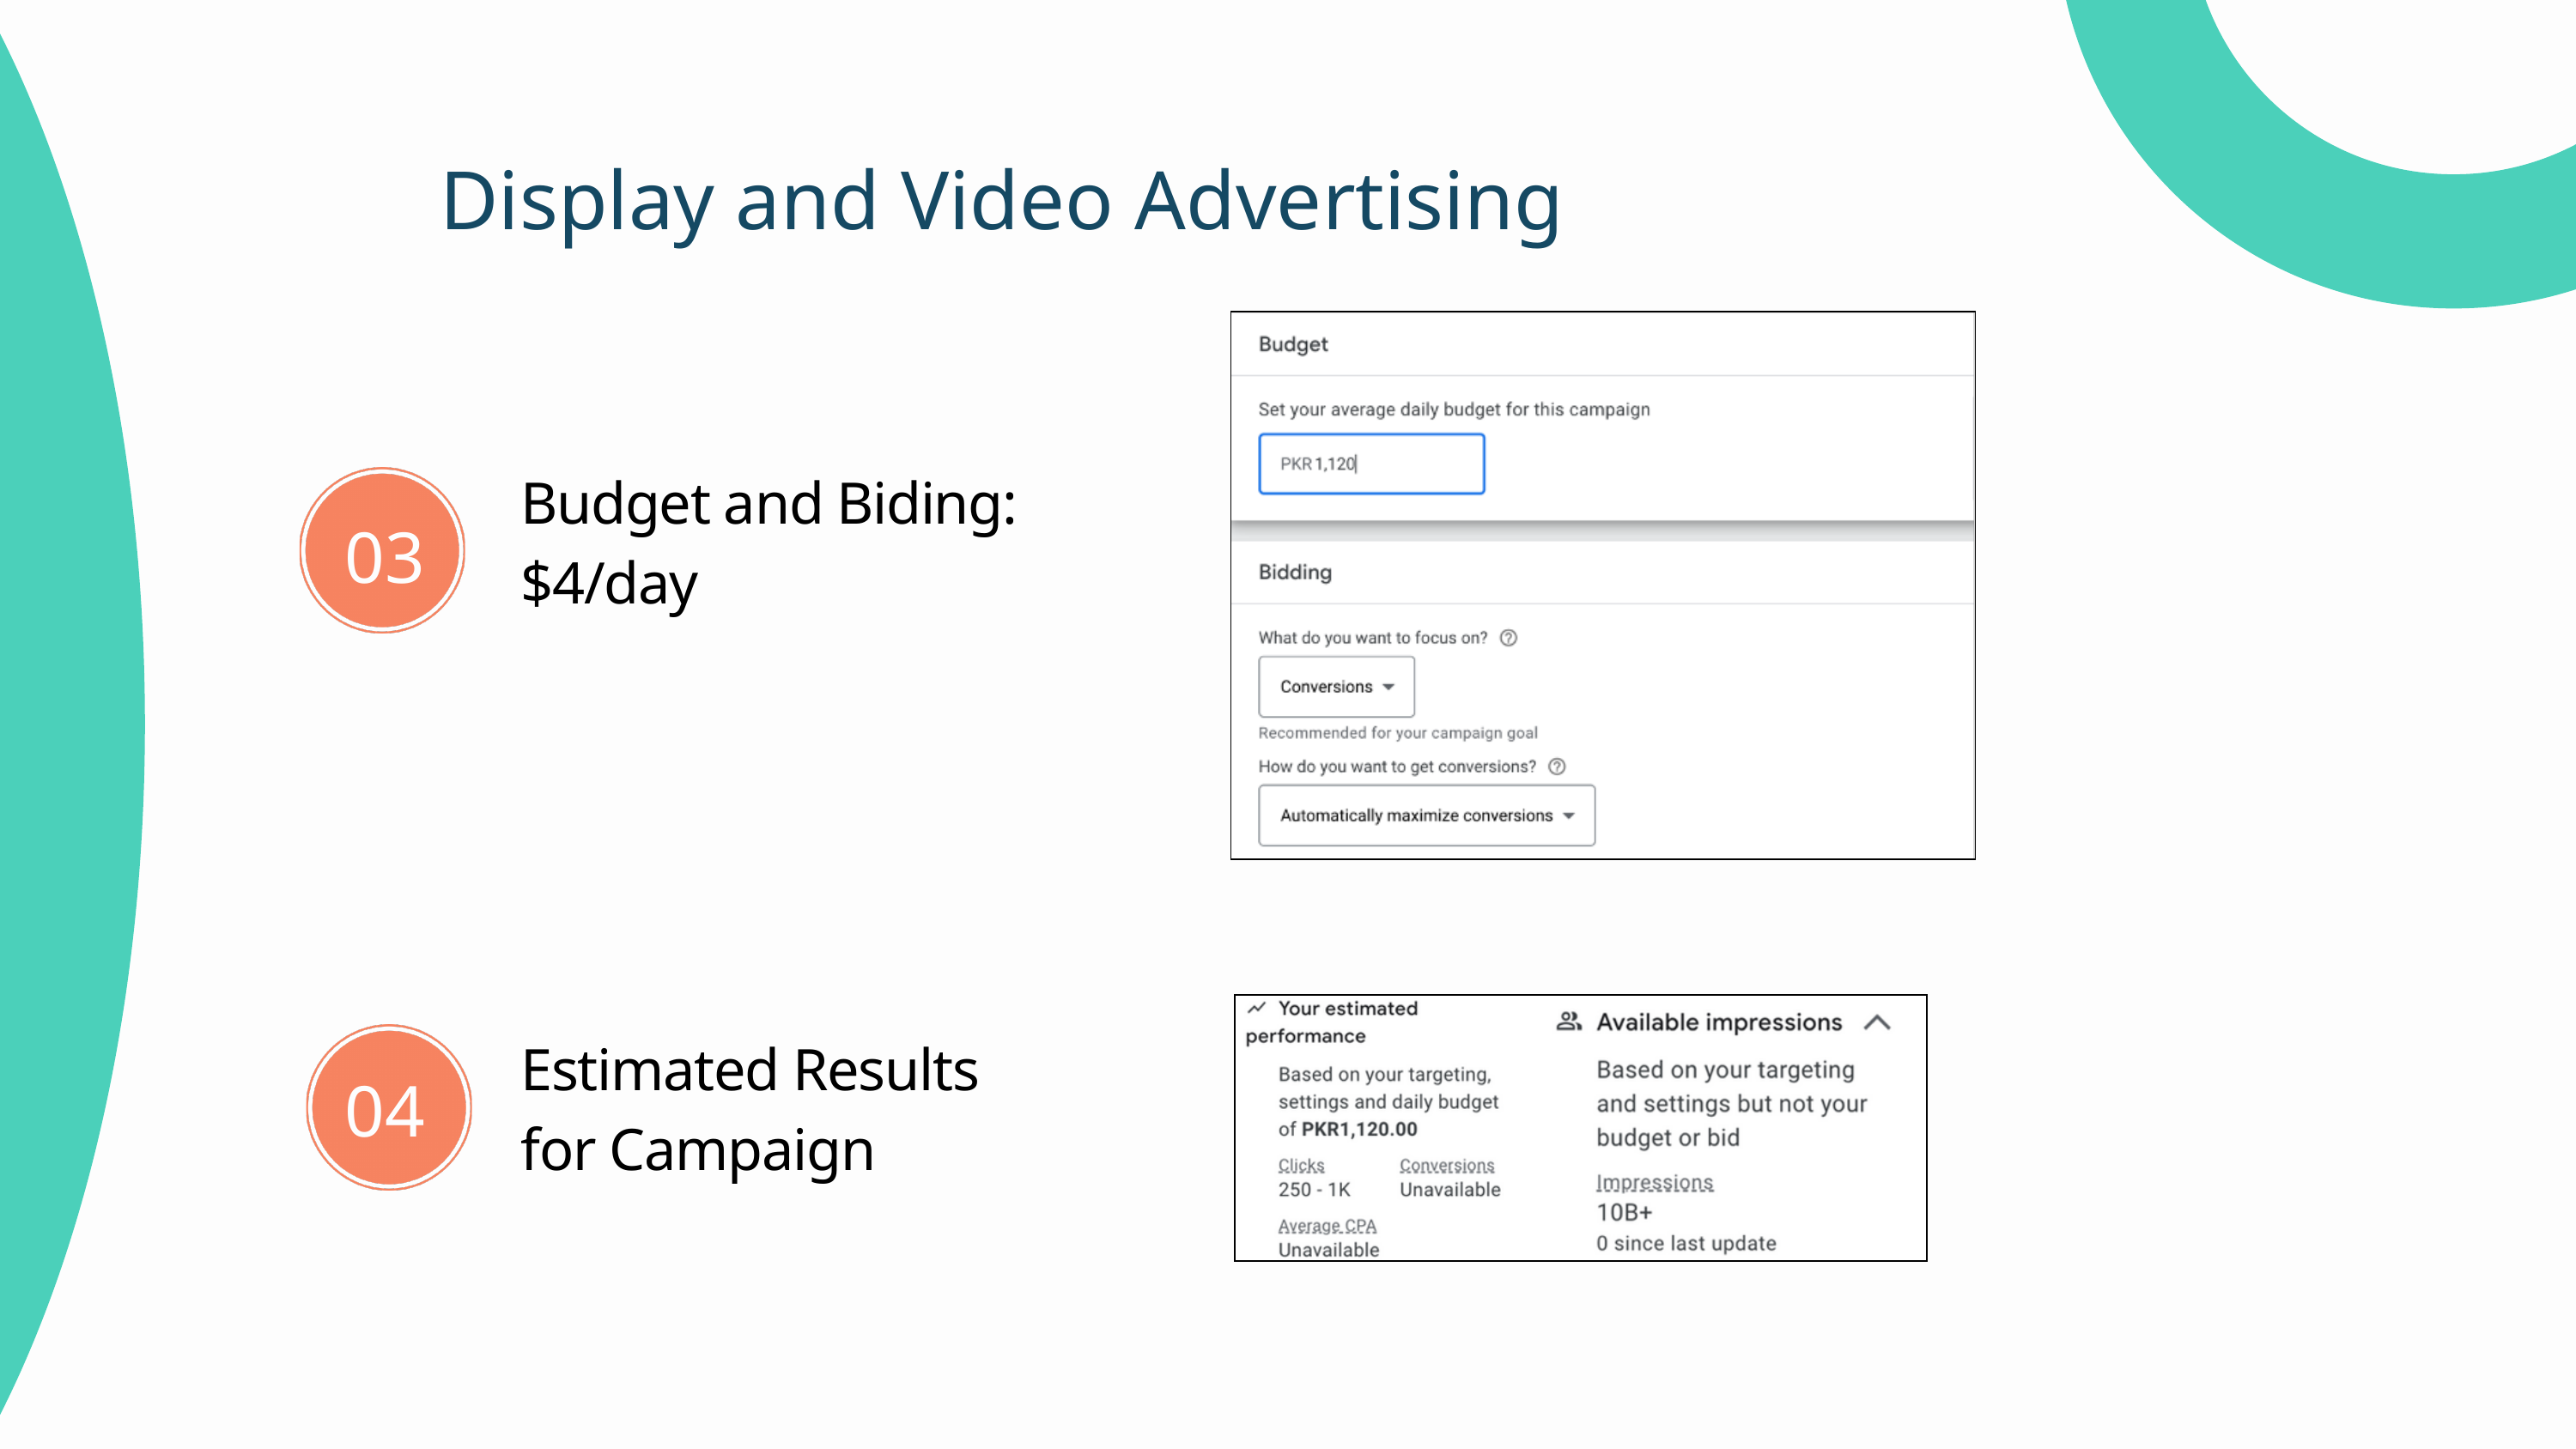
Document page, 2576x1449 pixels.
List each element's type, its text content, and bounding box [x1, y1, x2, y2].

text_box [1230, 311, 1976, 859]
text_box 03 [319, 499, 451, 597]
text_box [0, 0, 145, 1449]
text_box Estimated Results for Campaign [520, 1022, 1189, 1183]
text_box [1235, 995, 1927, 1261]
text_box Budget and Biding: $4/day [520, 455, 1288, 616]
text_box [2123, 0, 2576, 242]
text_box Display and Video Advertising [440, 132, 1828, 246]
text_box [306, 1024, 472, 1191]
text_box [299, 467, 465, 634]
text_box 04 [319, 1052, 451, 1152]
